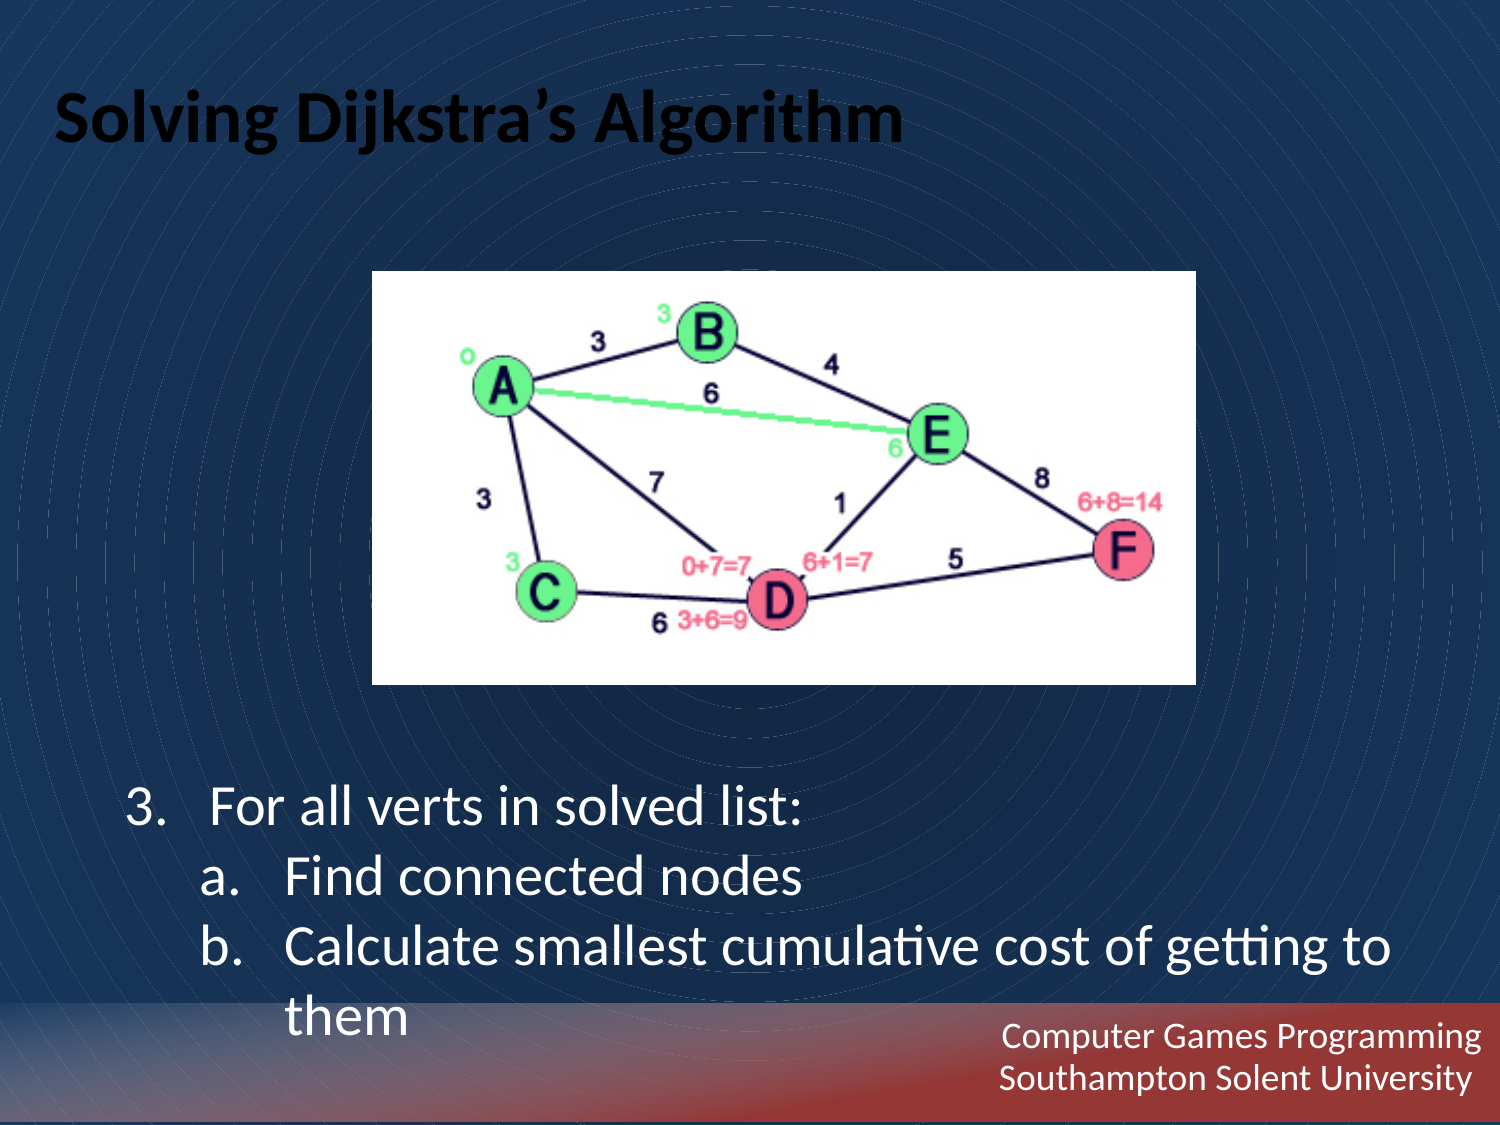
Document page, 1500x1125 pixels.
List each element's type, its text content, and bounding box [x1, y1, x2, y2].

text_box For all verts in solved list: Find connected nodes Calculate smallest cumulative cost of getting to them [35, 760, 1465, 1000]
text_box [0, 1003, 1500, 1122]
picture [371, 271, 1196, 686]
text_box Solving Dijkstra’s Algorithm [39, 60, 1425, 165]
